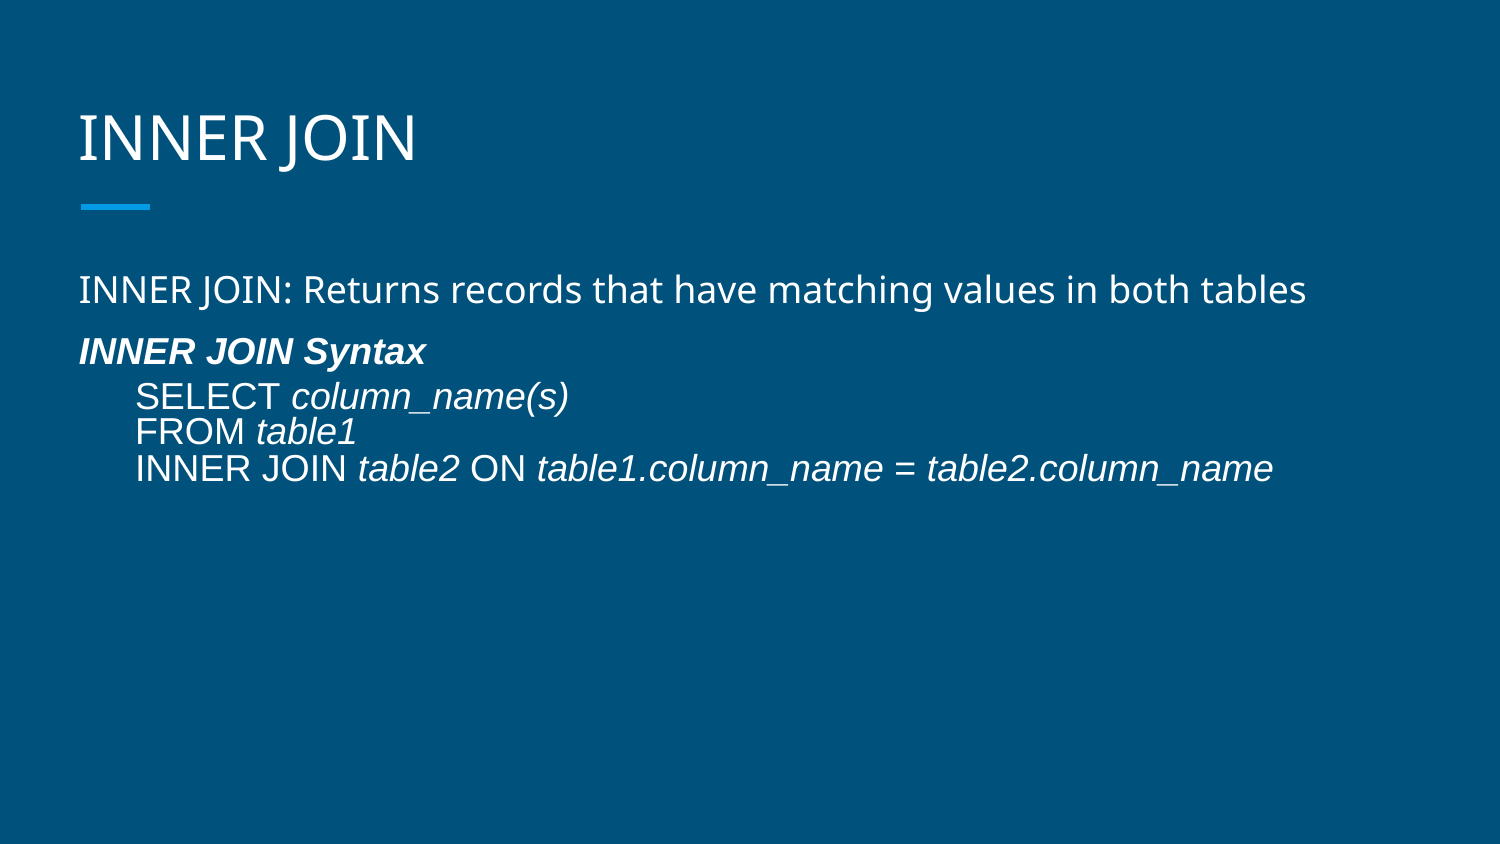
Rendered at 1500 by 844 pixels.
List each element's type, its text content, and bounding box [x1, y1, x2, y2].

title INNER JOIN [63, 75, 1437, 188]
list INNER JOIN: Returns records that have matching values in both tables INNER JOIN Syntax SELECT column_name(s) FROM table1 INNER JOIN table2 ON table1.column_name = table2.column_name [63, 244, 1437, 750]
